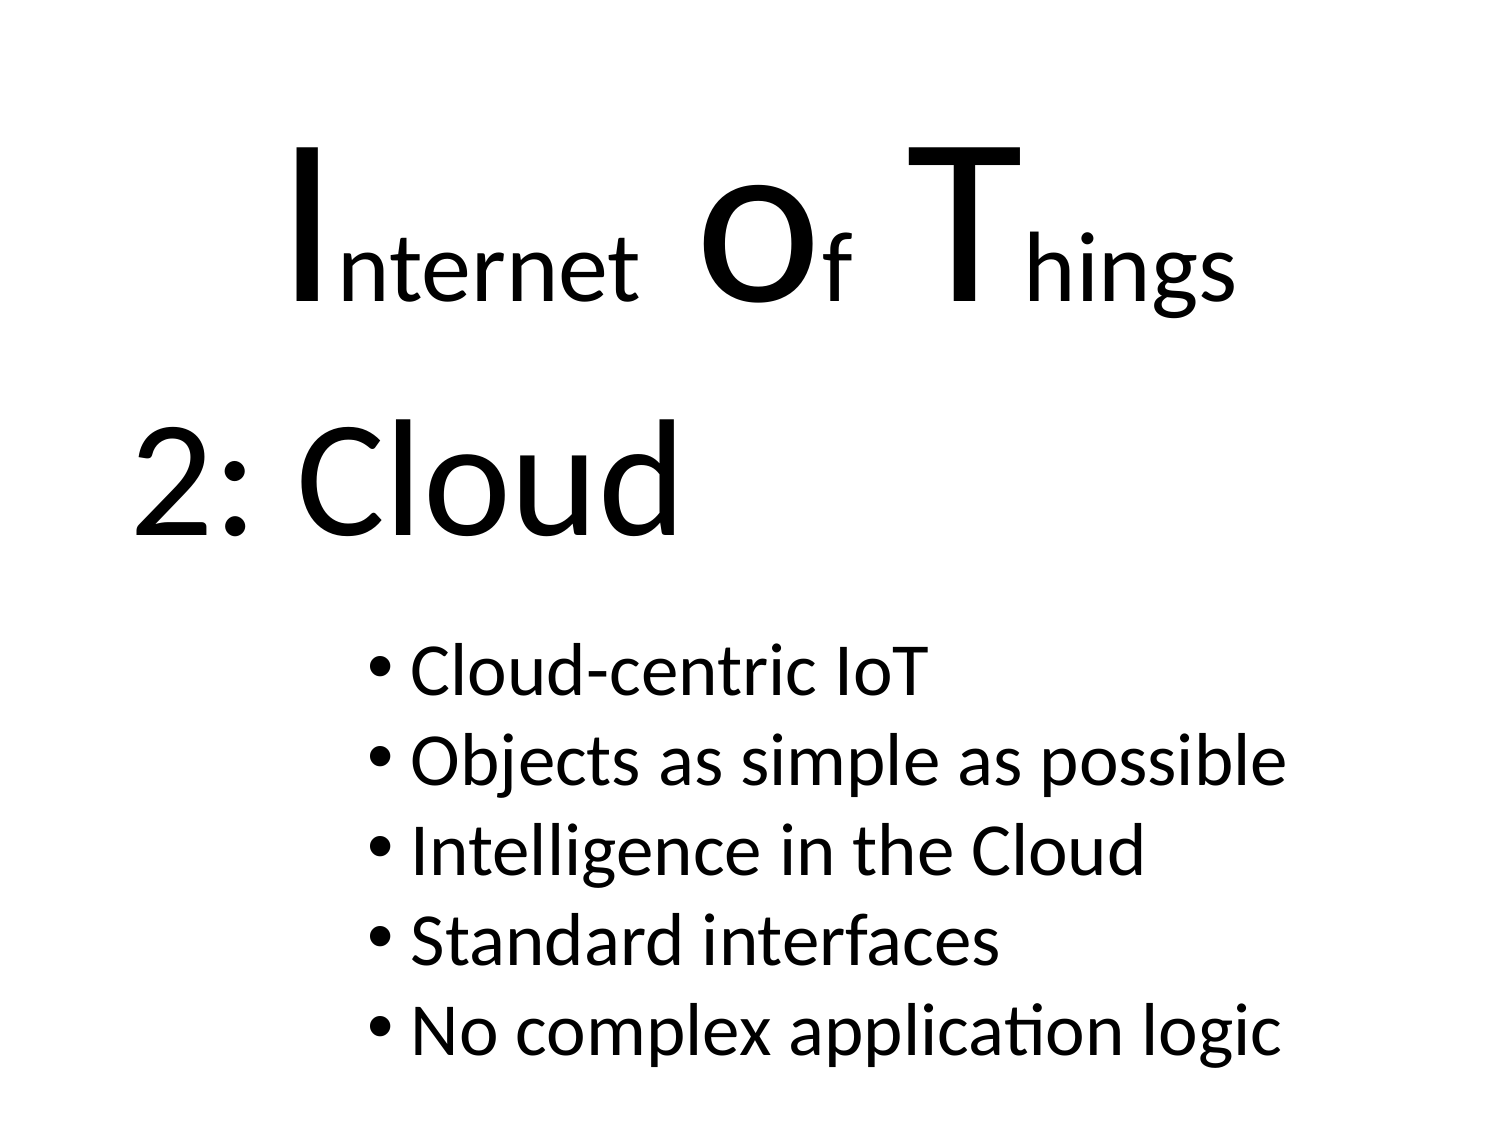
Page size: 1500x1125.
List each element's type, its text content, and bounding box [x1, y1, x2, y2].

text_box Internet of Things [262, 54, 1253, 357]
text_box Cloud-centric IoT Objects as simple as possible Intelligence in the Cloud Standard interfaces No complex application logic [352, 612, 1305, 1078]
text_box 2: Cloud [114, 361, 702, 577]
